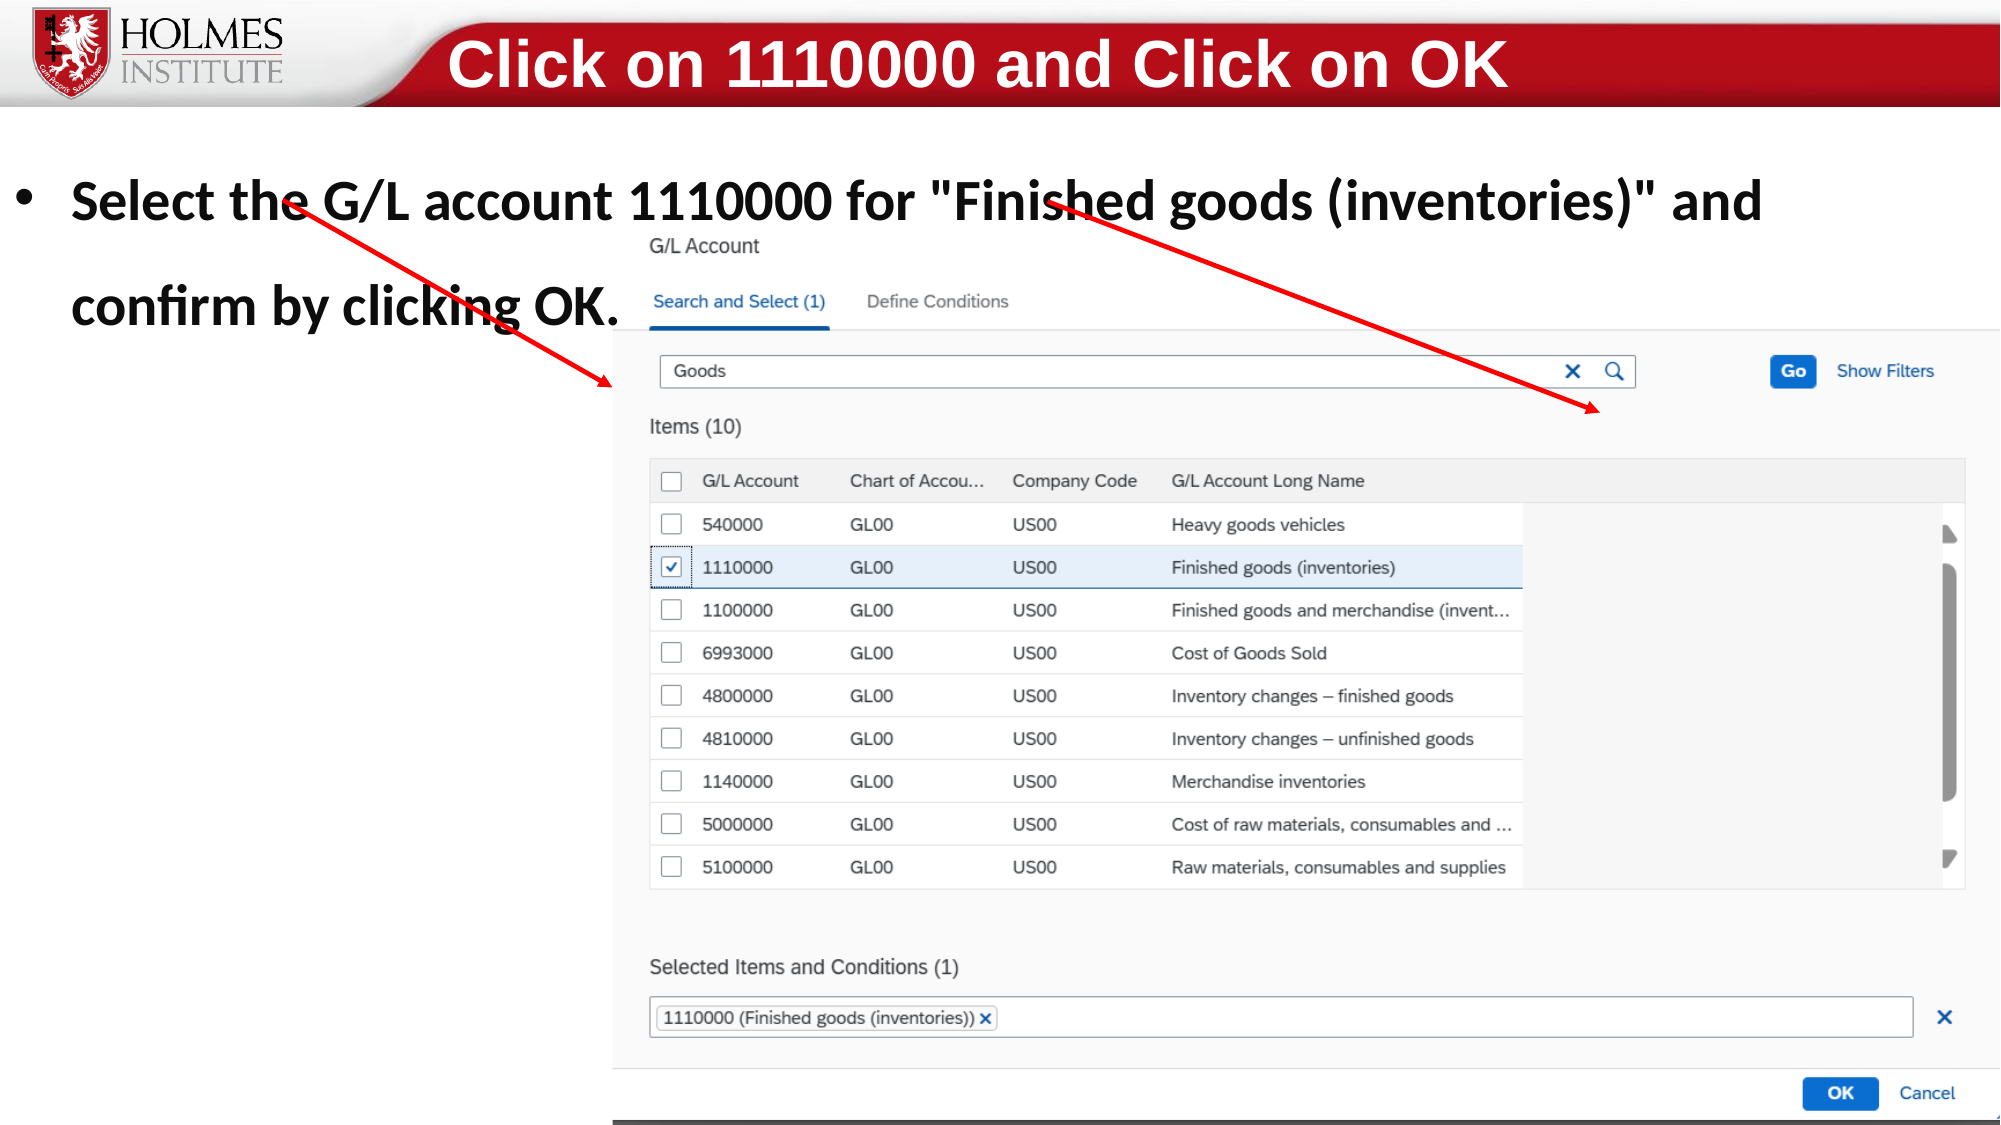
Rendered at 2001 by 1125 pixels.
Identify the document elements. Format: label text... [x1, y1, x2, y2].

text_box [1047, 201, 1601, 413]
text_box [0, 0, 2000, 107]
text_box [282, 199, 613, 388]
text_box Select the G/L account 1110000 for "Finished goods (inventories)" and confirm by clicking OK. [0, 119, 1950, 345]
picture [612, 223, 2000, 1125]
